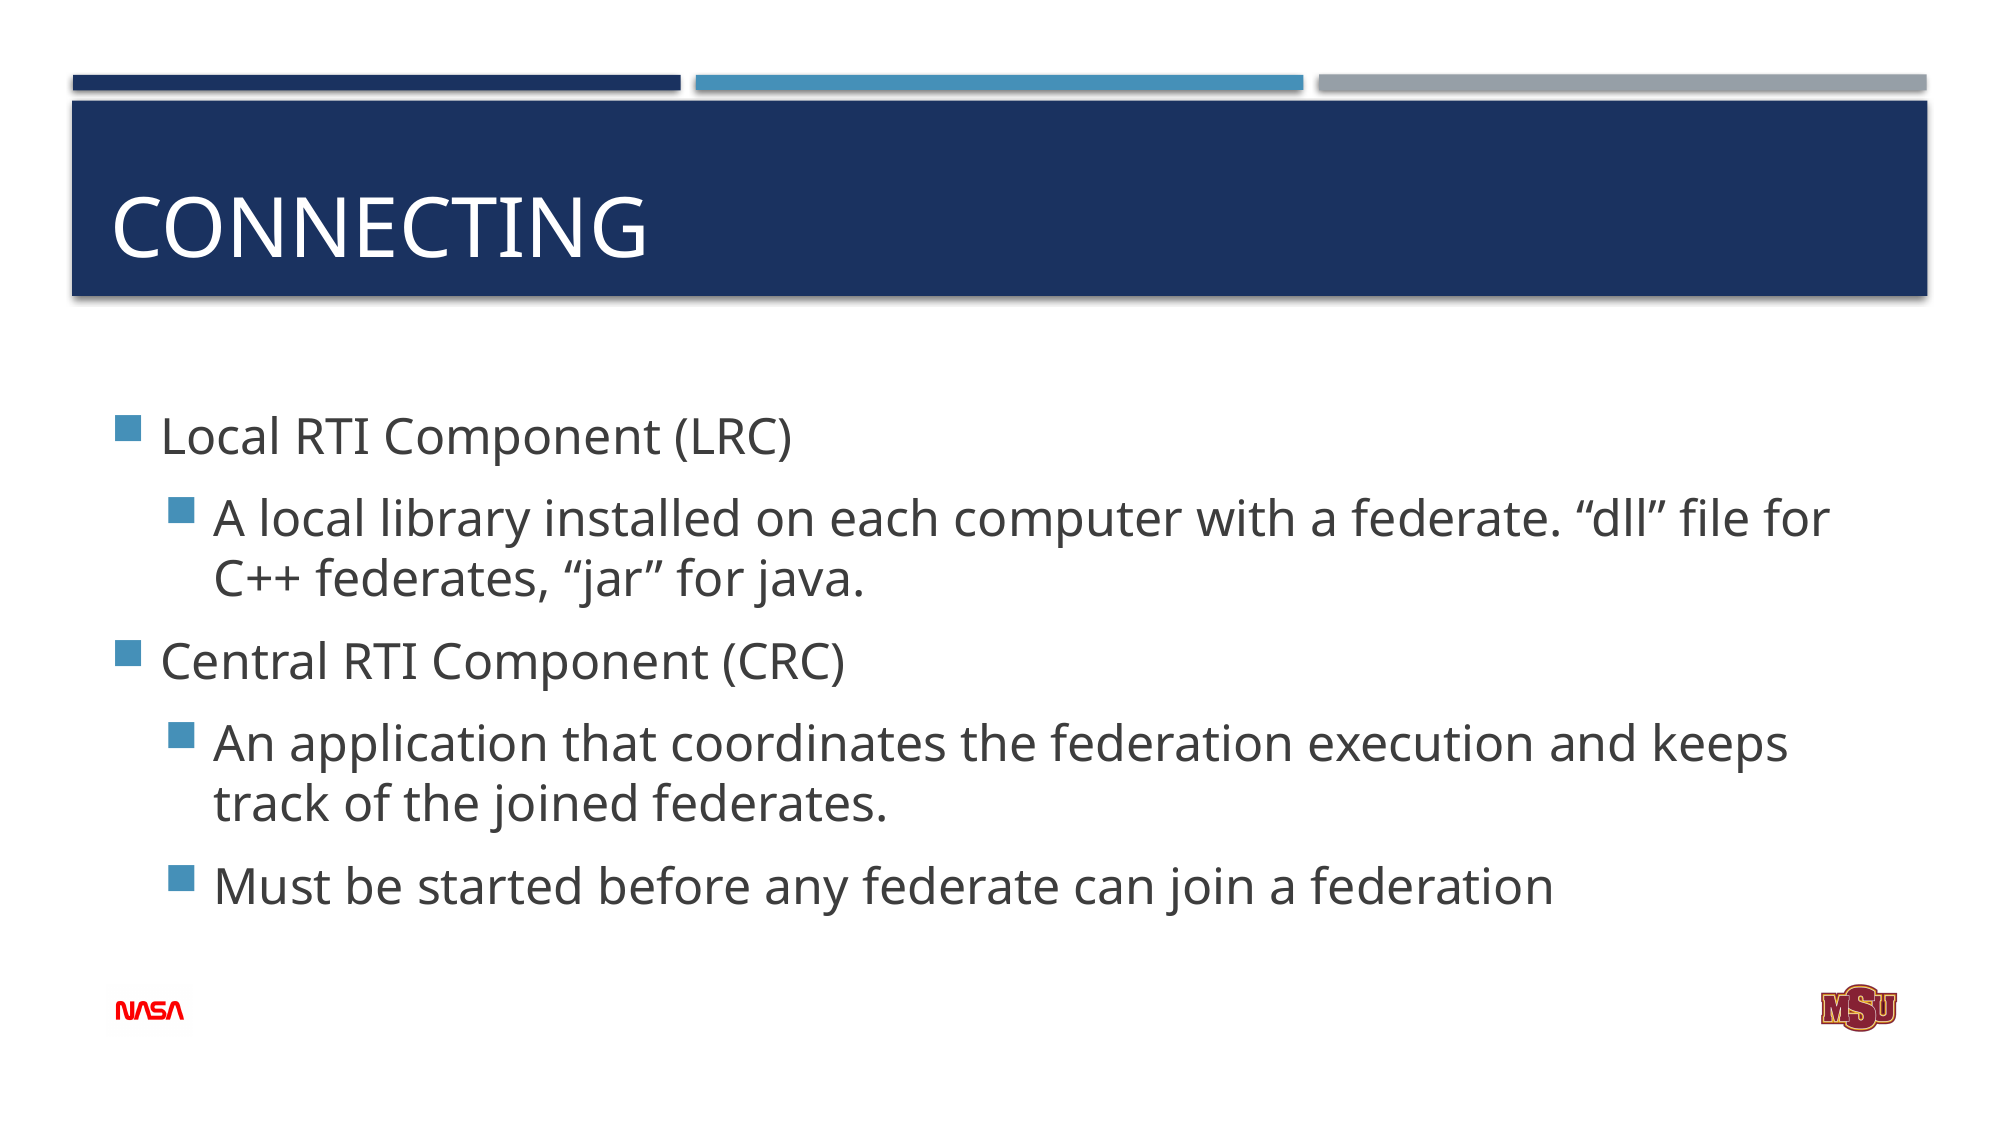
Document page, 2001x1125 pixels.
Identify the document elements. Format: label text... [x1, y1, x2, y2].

title Connecting [95, 115, 1905, 282]
list Local RTI Component (LRC) A local library installed on each computer with a federate. “dll” file for C++ federates, “jar” for java. Central RTI Component (CRC) An application that coordinates the federation execution and keeps track of the joined federates. Must be started before any federate can join a federation [95, 357, 1905, 962]
picture [1813, 984, 1905, 1046]
picture [106, 984, 193, 1037]
